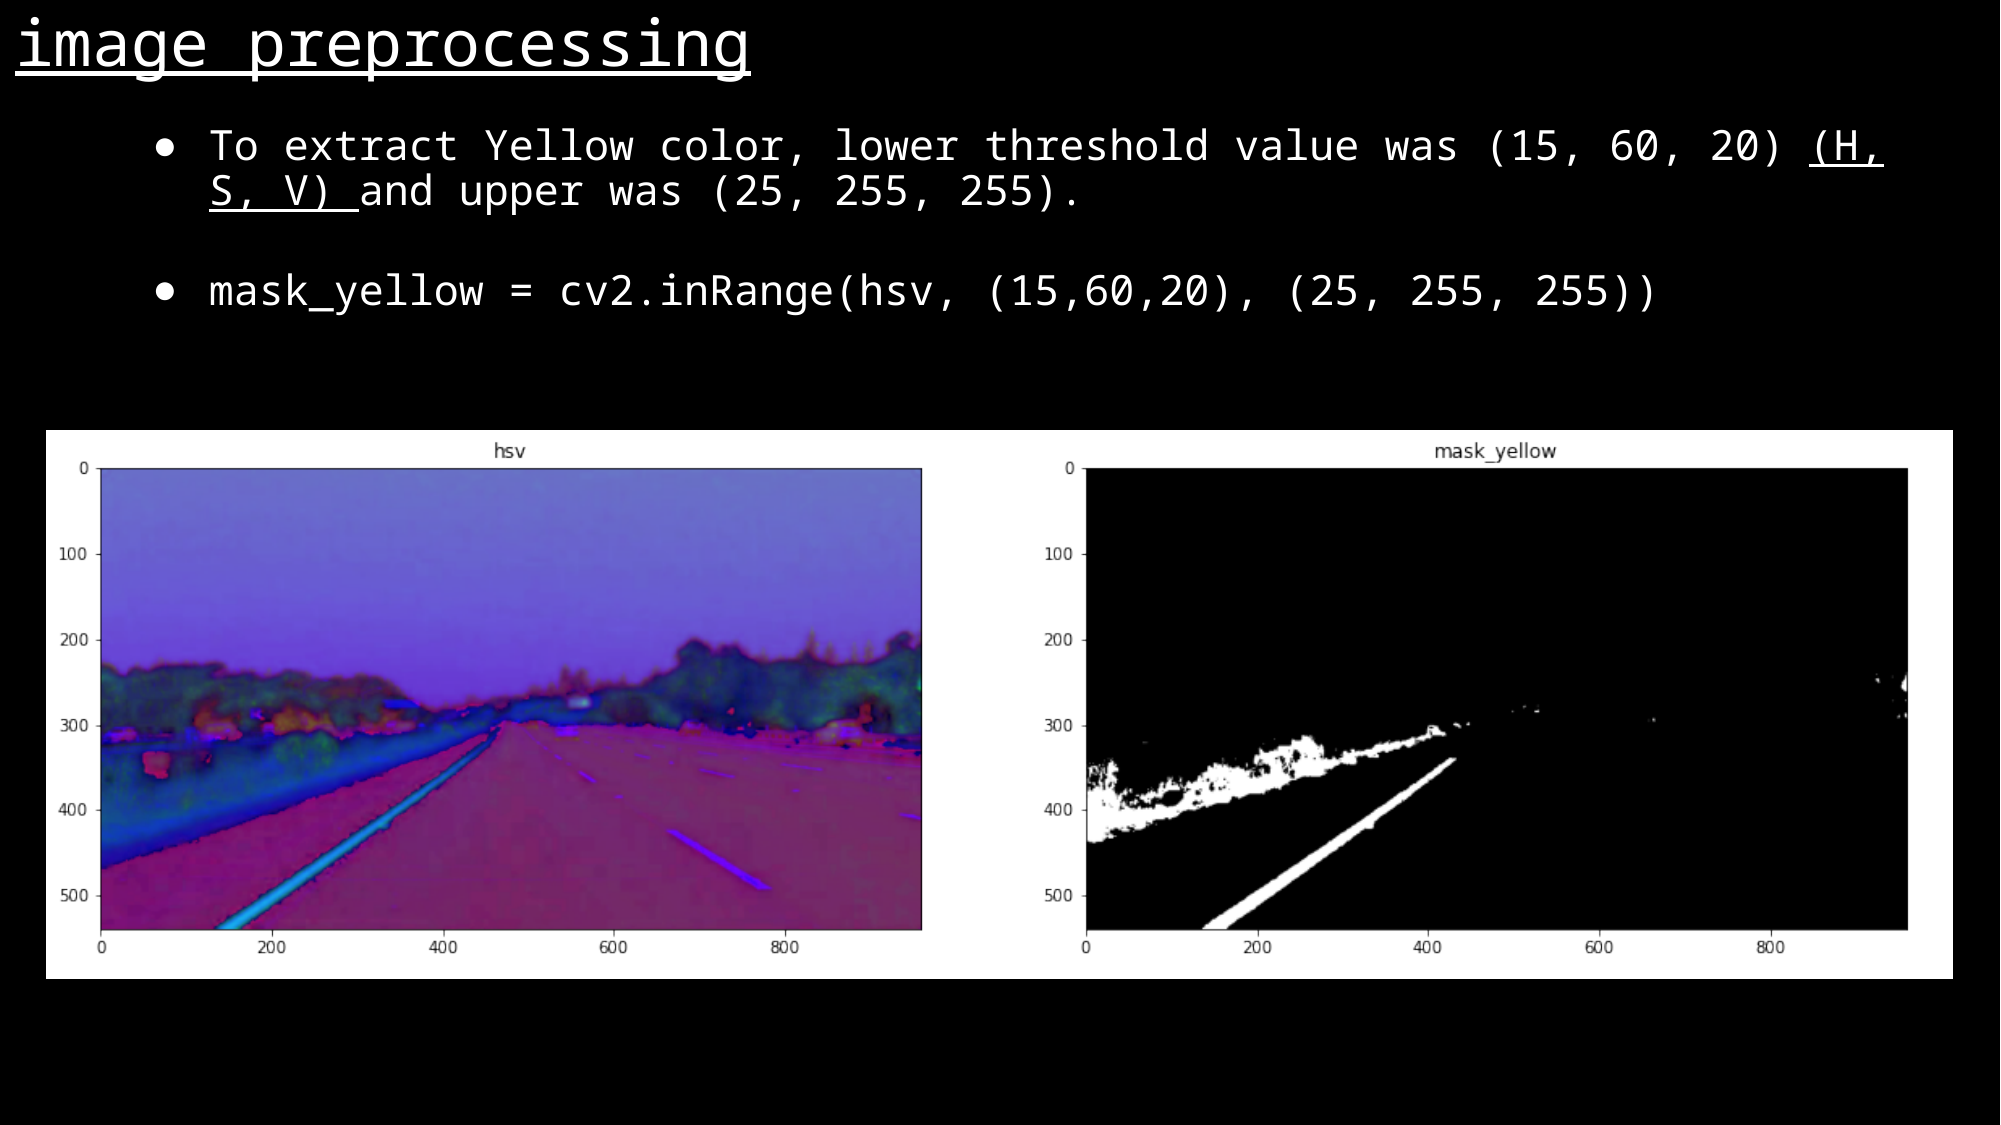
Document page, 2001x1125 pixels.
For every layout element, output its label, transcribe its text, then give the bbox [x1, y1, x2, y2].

list To extract Yellow color, lower threshold value was (15, 60, 20) (H, S, V) and upper was (25, 255, 255). mask_yellow = cv2.inRange(hsv, (15,60,20), (25, 255, 255)) [137, 117, 1953, 238]
title image preprocessing [0, 10, 1149, 81]
picture [45, 429, 1953, 979]
